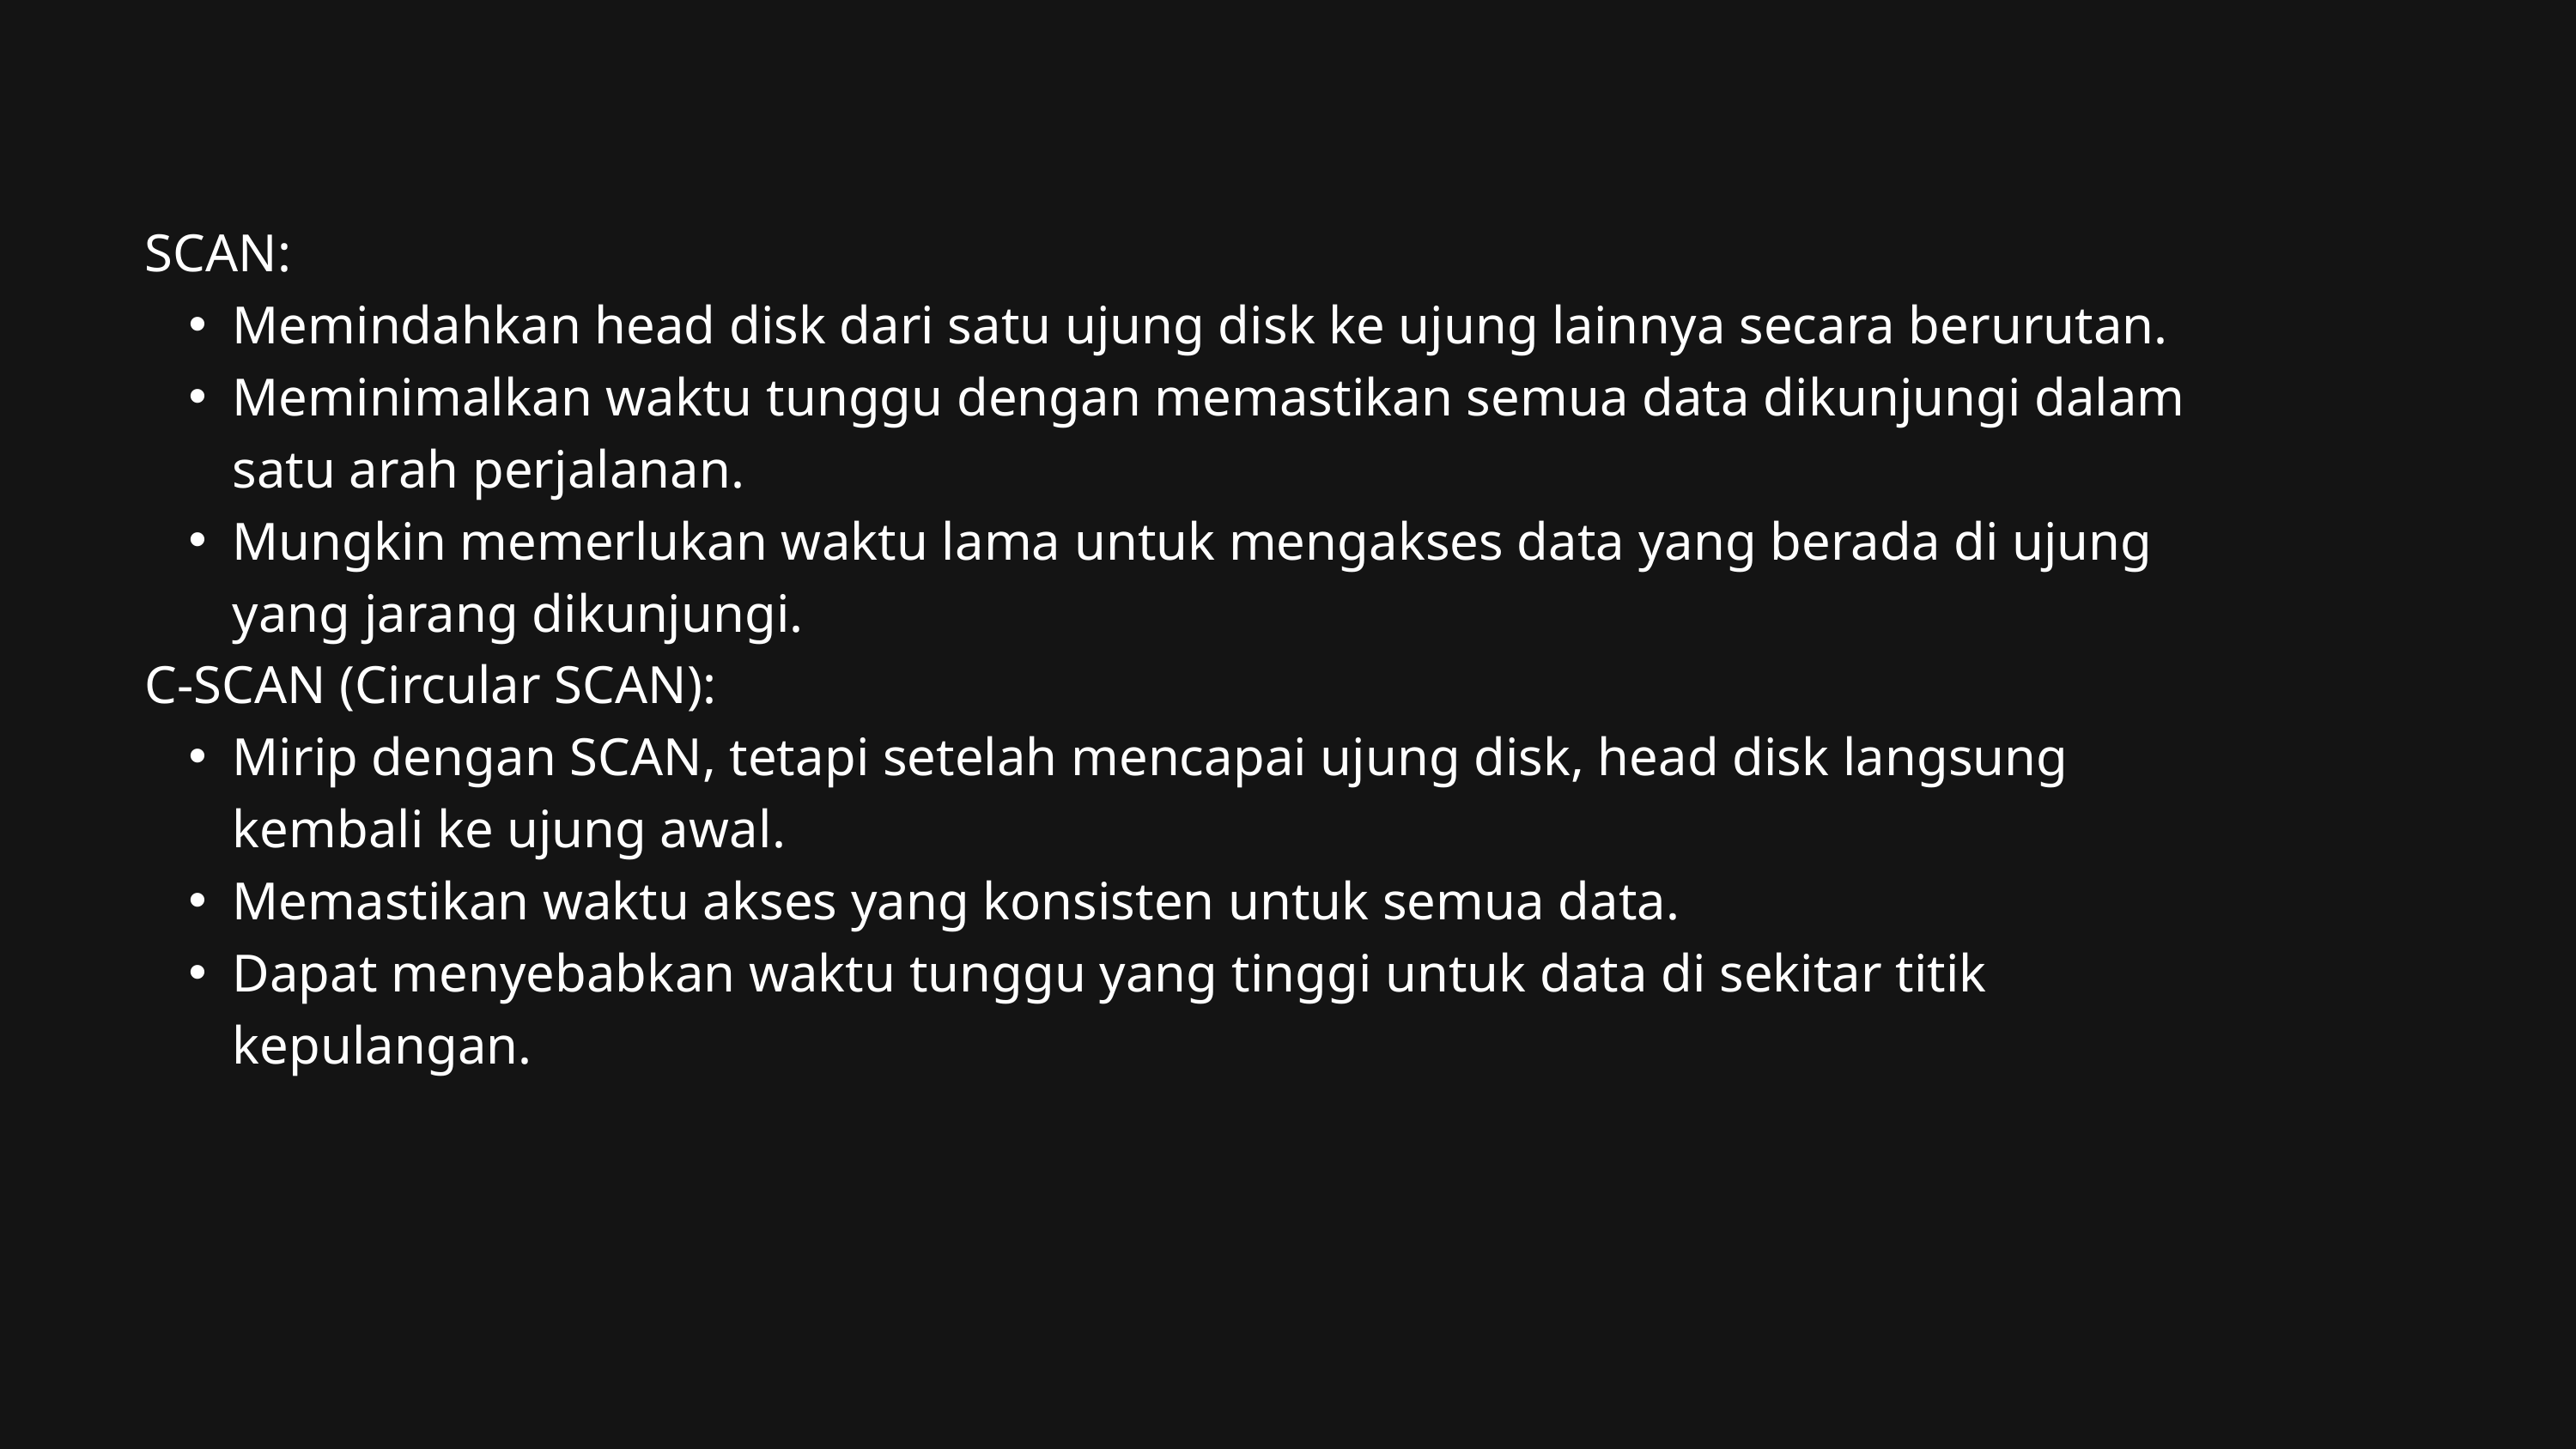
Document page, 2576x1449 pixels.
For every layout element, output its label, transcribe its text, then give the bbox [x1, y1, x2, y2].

text_box SCAN: Memindahkan head disk dari satu ujung disk ke ujung lainnya secara berurutan. Meminimalkan waktu tunggu dengan memastikan semua data dikunjungi dalam satu arah perjalanan. Mungkin memerlukan waktu lama untuk mengakses data yang berada di ujung yang jarang dikunjungi. C-SCAN (Circular SCAN): Mirip dengan SCAN, tetapi setelah mencapai ujung disk, head disk langsung kembali ke ujung awal. Memastikan waktu akses yang konsisten untuk semua data. Dapat menyebabkan waktu tunggu yang tinggi untuk data di sekitar titik kepulangan. [144, 137, 2232, 1075]
